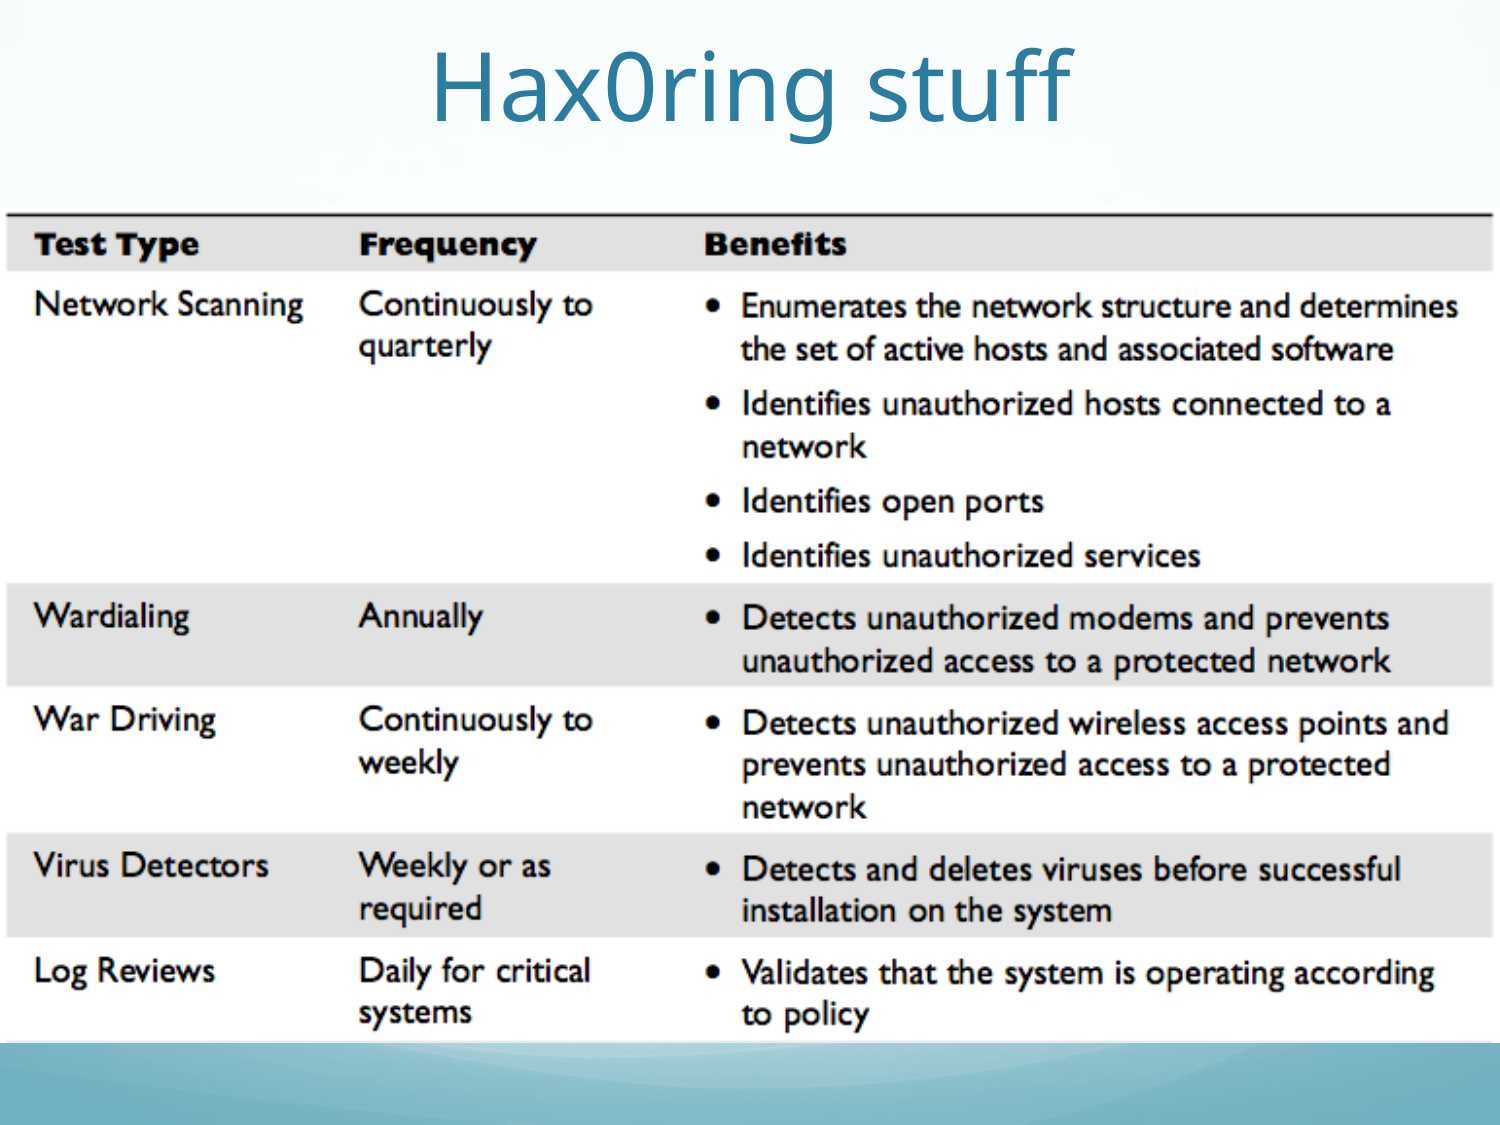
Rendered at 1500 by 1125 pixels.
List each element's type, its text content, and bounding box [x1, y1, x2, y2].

title Hax0ring stuff [90, 37, 1410, 148]
picture [0, 207, 1500, 1043]
